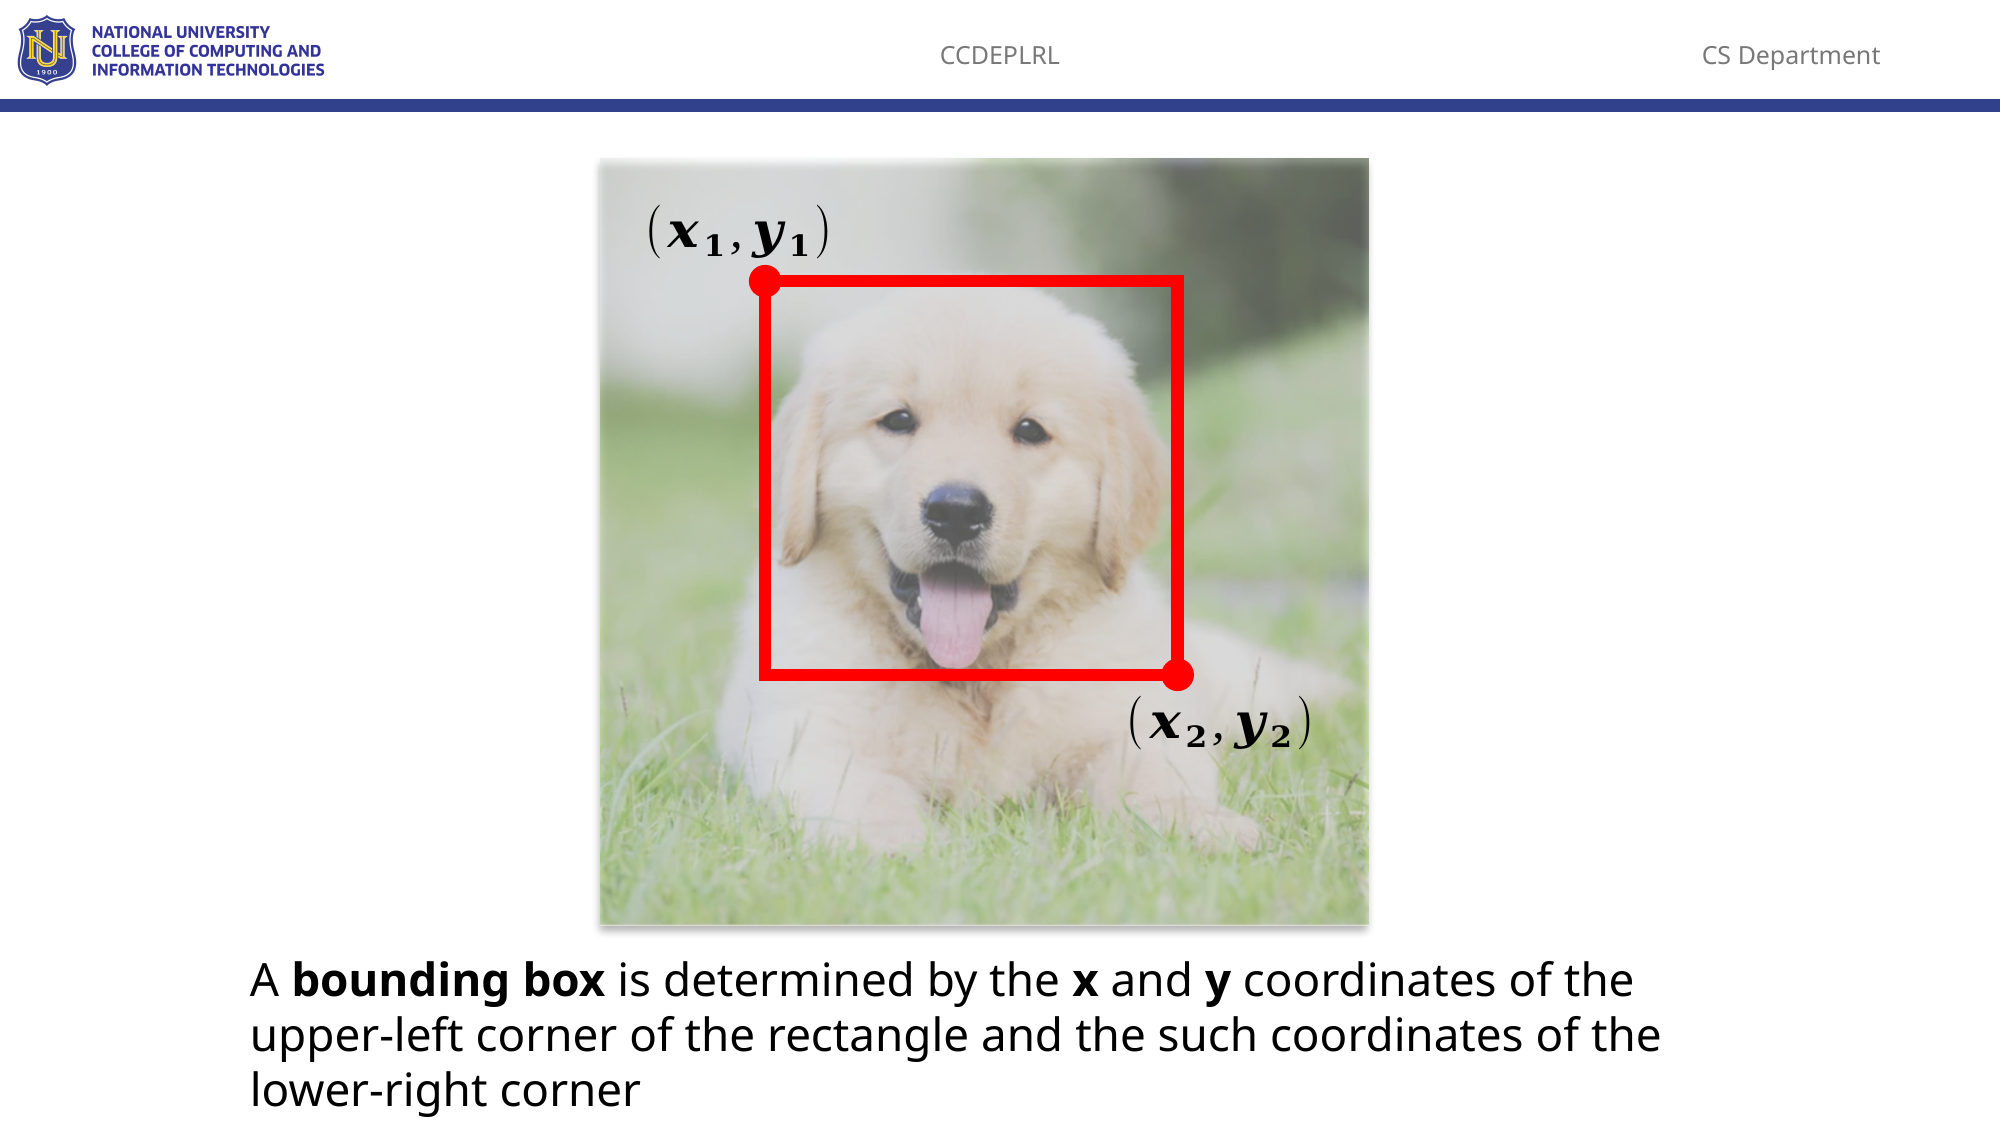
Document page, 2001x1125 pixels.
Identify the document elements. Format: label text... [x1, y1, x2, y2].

picture [600, 157, 1370, 927]
text_box A bounding box is determined by the x and y coordinates of the upper-left corner of the rectangle and the such coordinates of the lower-right corner [235, 943, 1765, 1123]
picture [0, 0, 337, 99]
